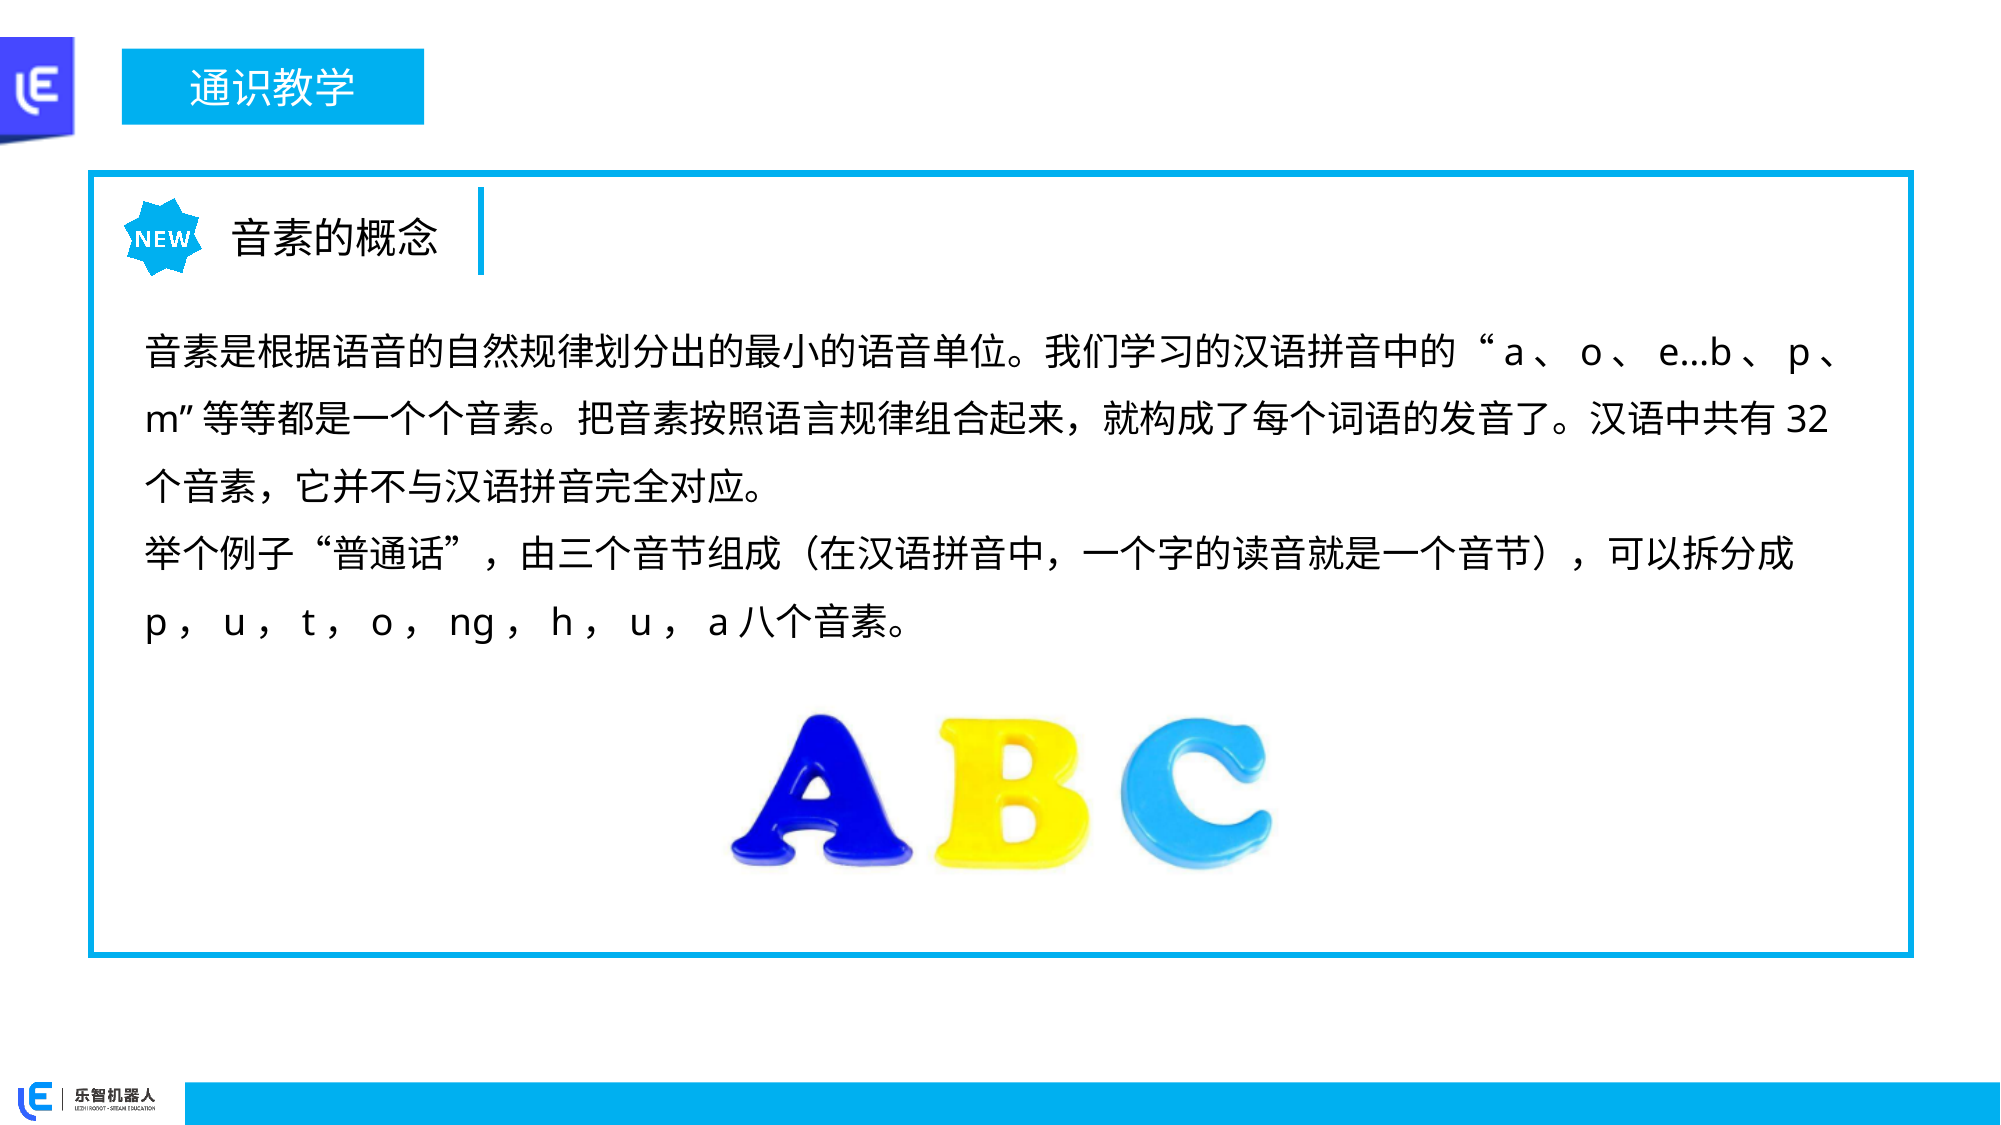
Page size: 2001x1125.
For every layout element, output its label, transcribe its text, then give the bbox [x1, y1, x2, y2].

picture [18, 1082, 155, 1121]
picture [718, 680, 1284, 887]
text_box 音素是根据语音的自然规律划分出的最小的语音单位。我们学习的汉语拼音中的“a、o、e…b、p、m”等等都是一个个音素。把音素按照语言规律组合起来，就构成了每个词语的发音了。汉语中共有32个音素，它并不与汉语拼音完全对应。 举个例子“普通话”，由三个音节组成（在汉语拼音中，一个字的读音就是一个音节），可以拆分成p，u，t，o，ng，h，u，a八个音素。 [129, 297, 1873, 650]
text_box [184, 1081, 2000, 1125]
text_box 音素的概念 [215, 204, 454, 270]
text_box [124, 198, 202, 276]
picture [0, 37, 115, 150]
text_box 通识教学 [121, 48, 425, 126]
text_box [90, 172, 1912, 956]
